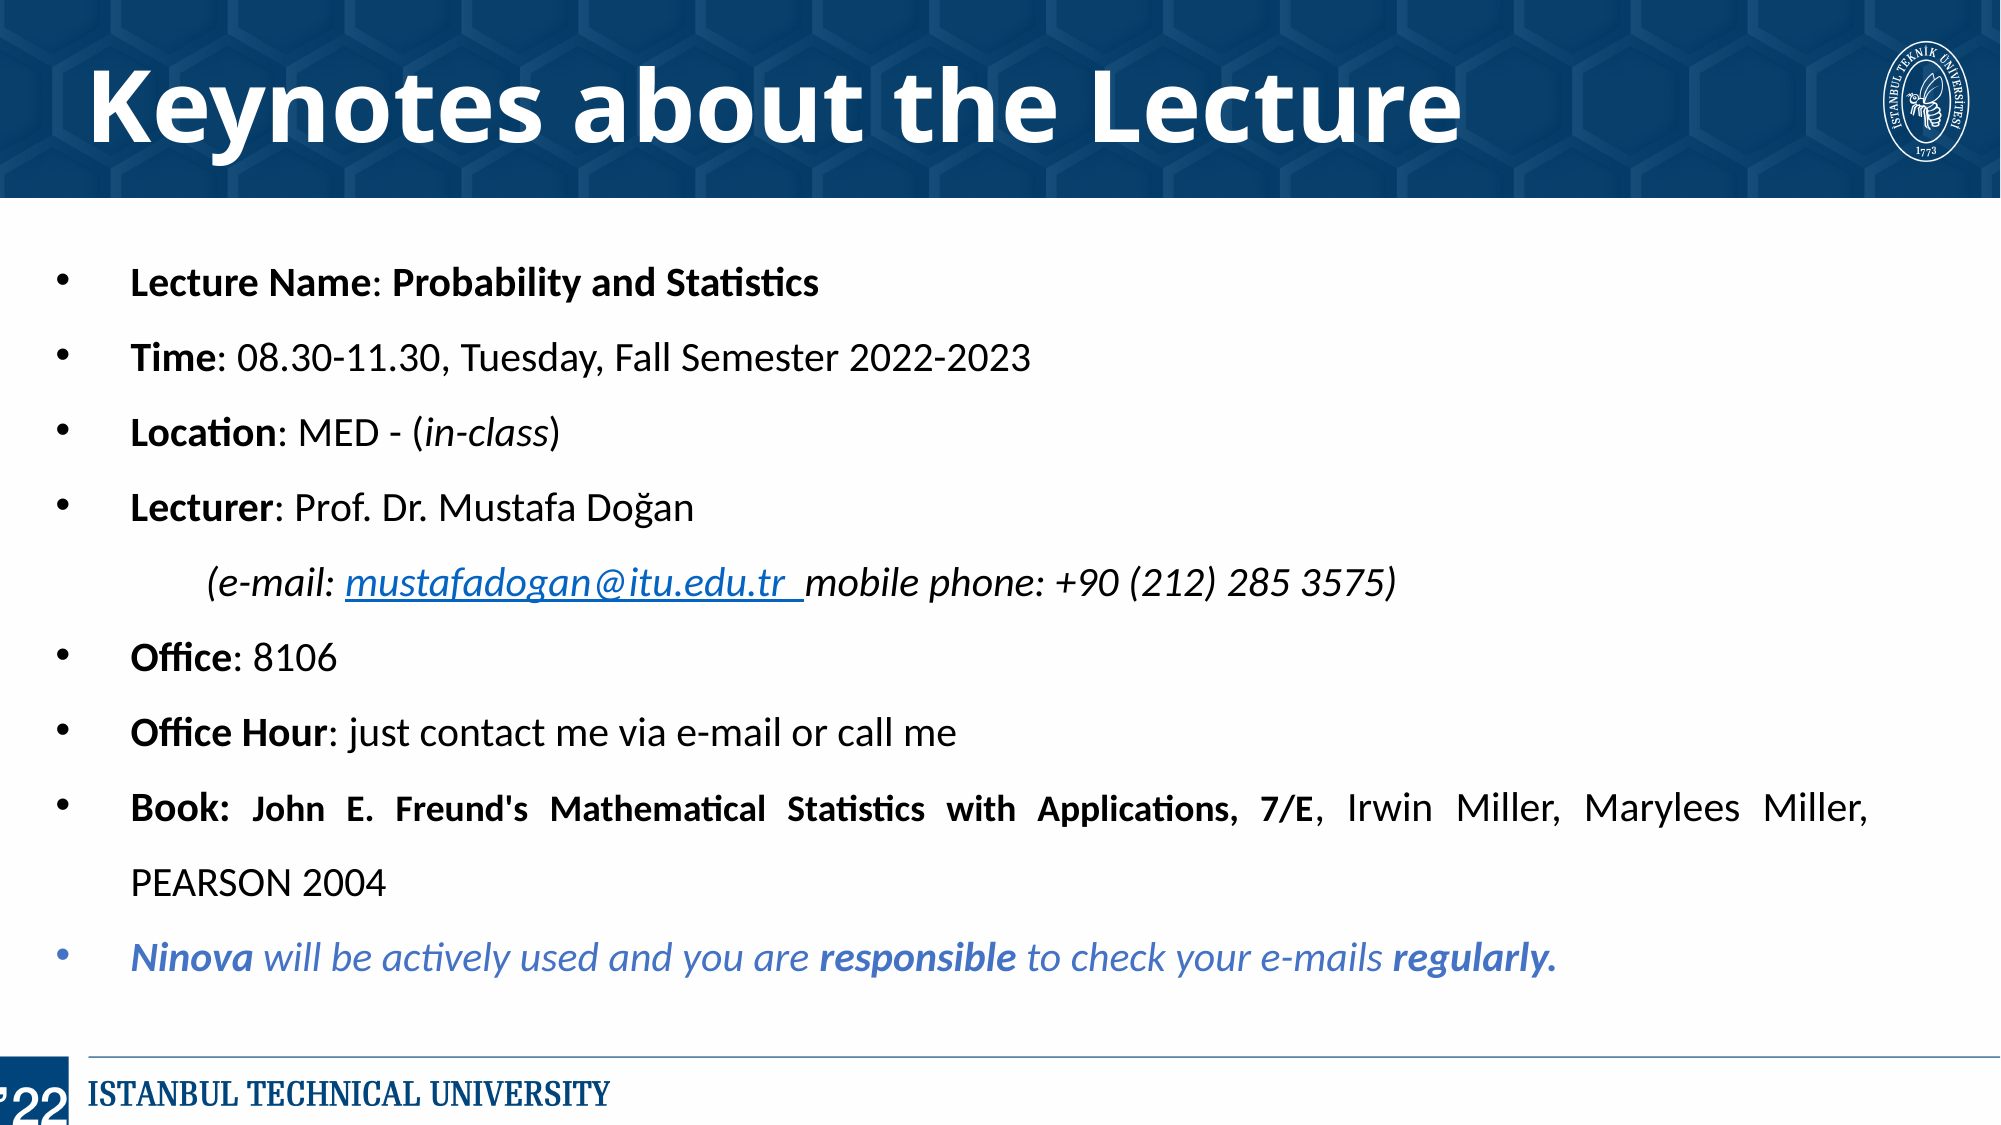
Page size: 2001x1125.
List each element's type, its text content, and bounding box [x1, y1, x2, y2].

text_box Lecture Name: Probability and Statistics Time: 08.30-11.30, Tuesday, Fall Semester 2022-2023 Location: MED - (in-class) Lecturer: Prof. Dr. Mustafa Doğan (e-mail: mustafadogan@itu.edu.tr mobile phone: +90 (212) 285 3575) Office: 8106 Office Hour: just contact me via e-mail or call me Book: John E. Freund's Mathematical Statistics with Applications, 7/E, Irwin Miller, Marylees Miller, PEARSON 2004 Ninova will be actively used and you are responsible to check your e-mails regularly. [40, 222, 1885, 1125]
text_box Keynotes about the Lecture [70, 45, 1848, 172]
picture [0, 0, 2001, 1125]
